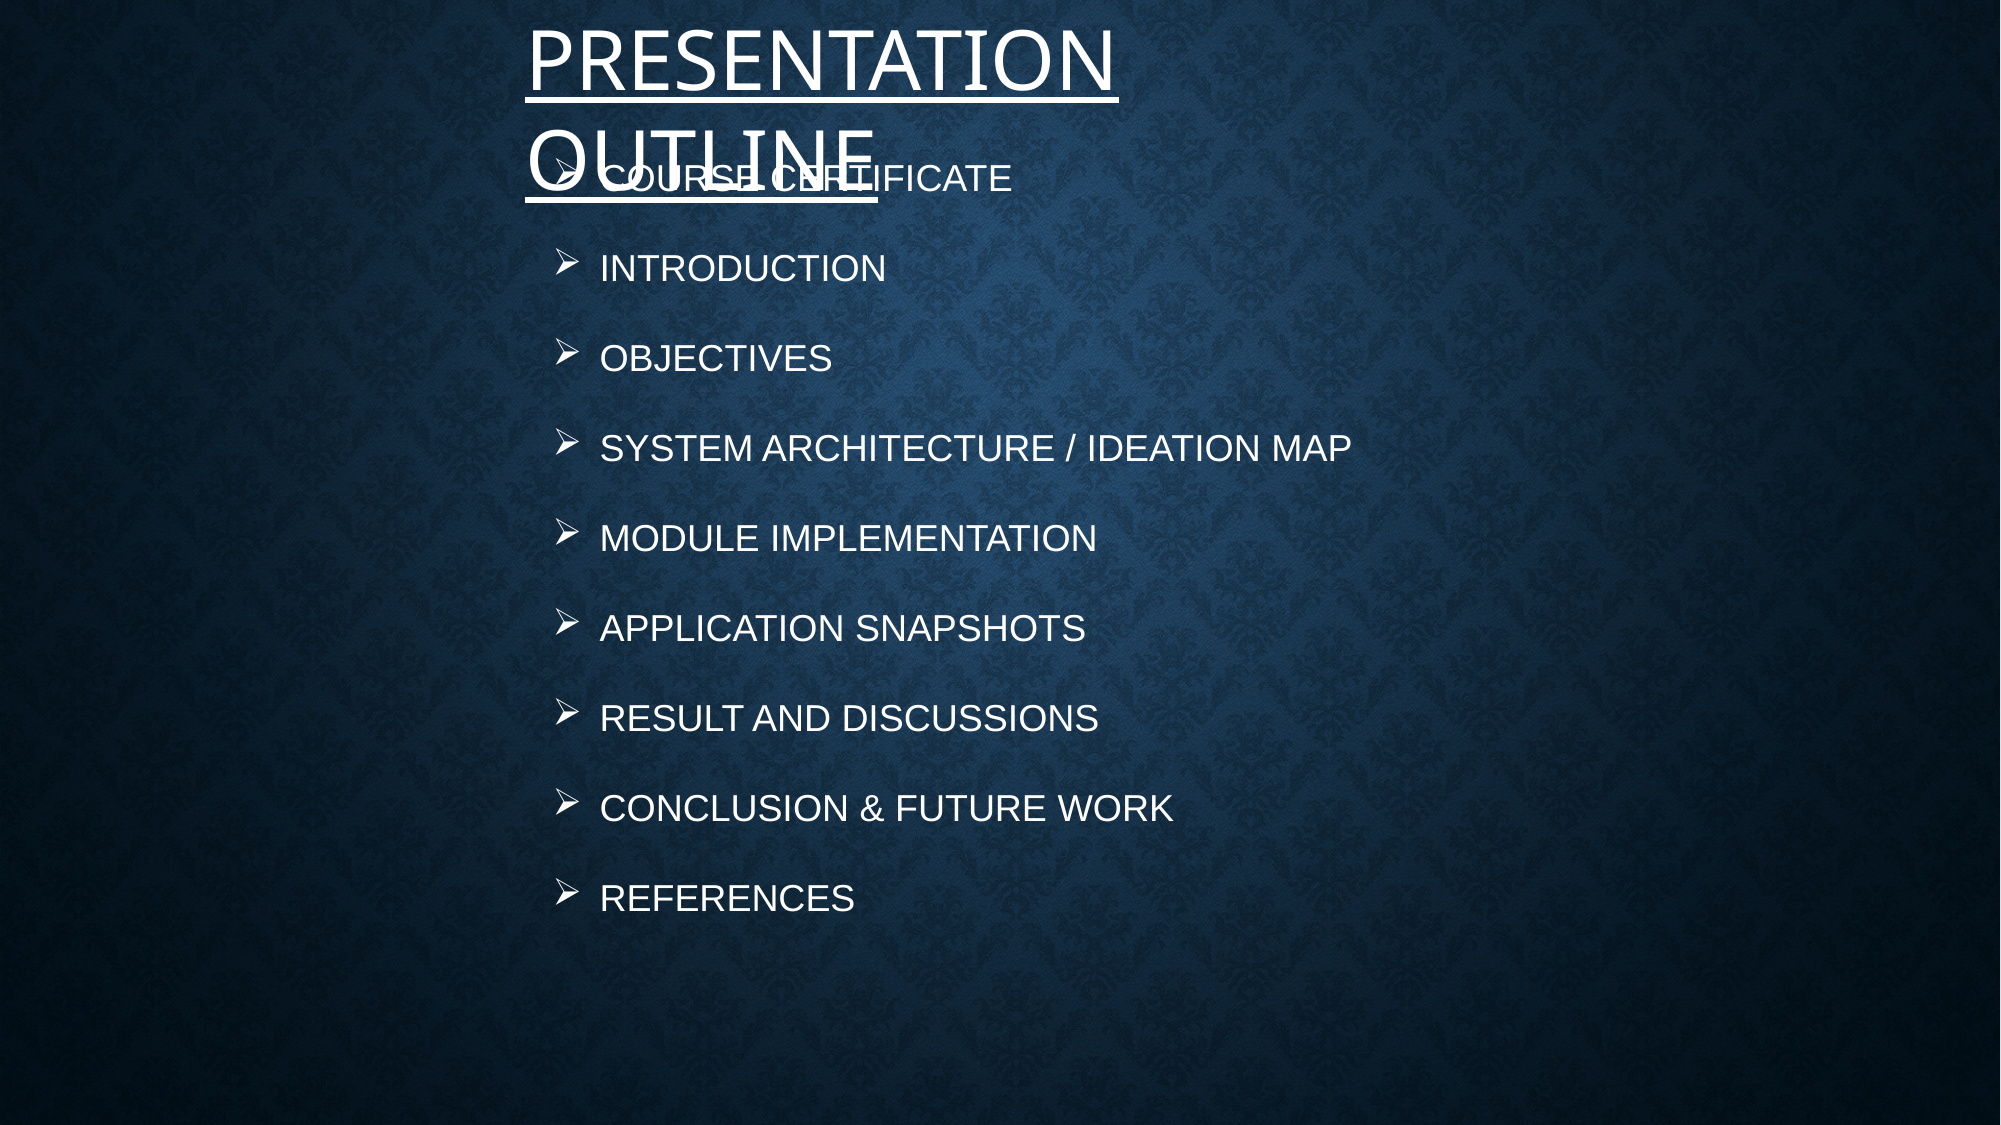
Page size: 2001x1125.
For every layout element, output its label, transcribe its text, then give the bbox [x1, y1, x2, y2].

text_box PRESENTATION OUTLINE [510, 0, 1490, 215]
text_box COURSE CERTIFICATE INTRODUCTION OBJECTIVES SYSTEM ARCHITECTURE / IDEATION MAP MODULE IMPLEMENTATION APPLICATION SNAPSHOTS RESULT AND DISCUSSIONS CONCLUSION & FUTURE WORK REFERENCES [537, 146, 1387, 972]
